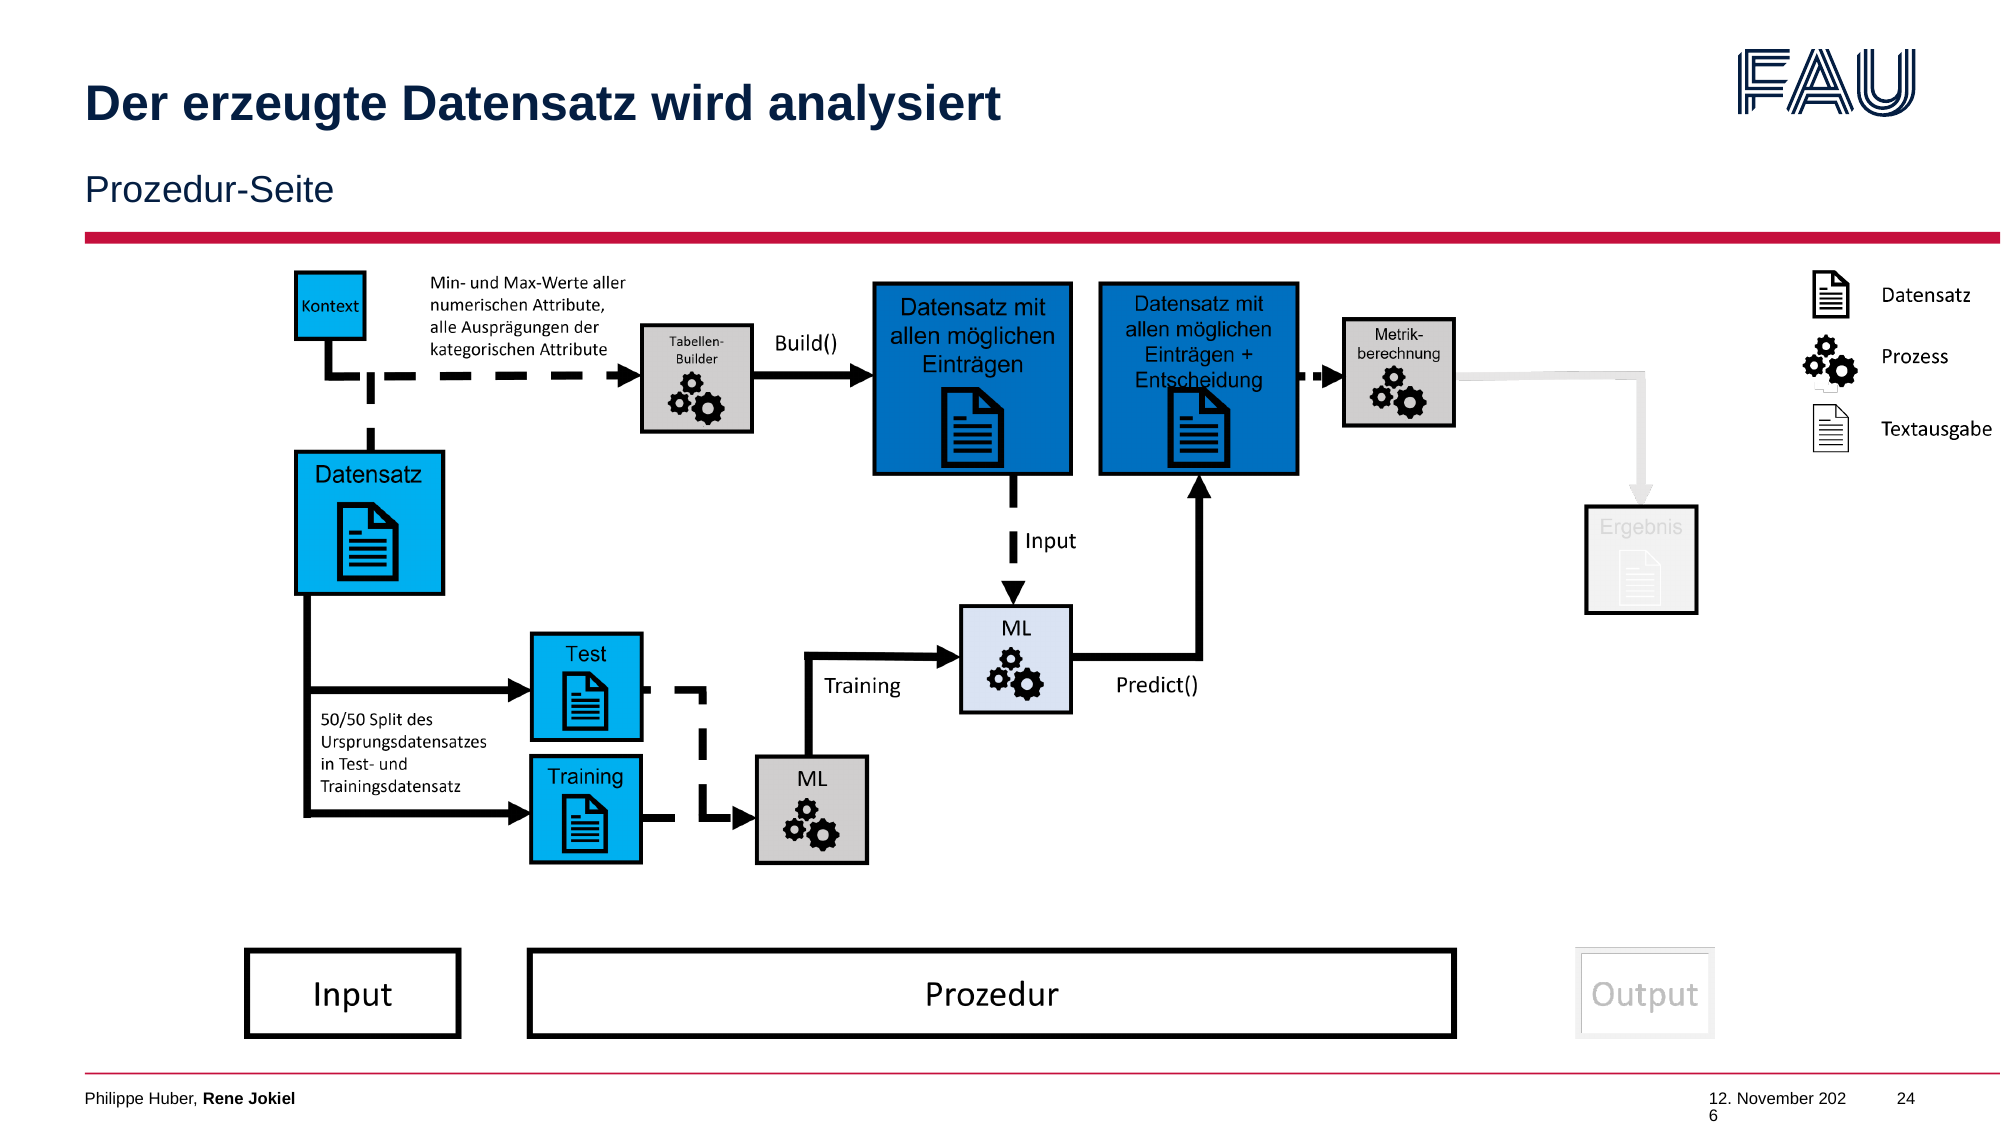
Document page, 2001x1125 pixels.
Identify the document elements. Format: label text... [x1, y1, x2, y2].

picture [1802, 265, 1997, 457]
slide_number 24 [1883, 1088, 1916, 1109]
list Prozedur-Seite [85, 161, 1656, 209]
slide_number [1708, 1088, 1849, 1109]
title Der erzeugte Datensatz wird analysiert [85, 49, 1656, 159]
picture [244, 265, 1721, 1039]
footer Philippe Huber, Rene Jokiel [84, 1088, 1656, 1109]
